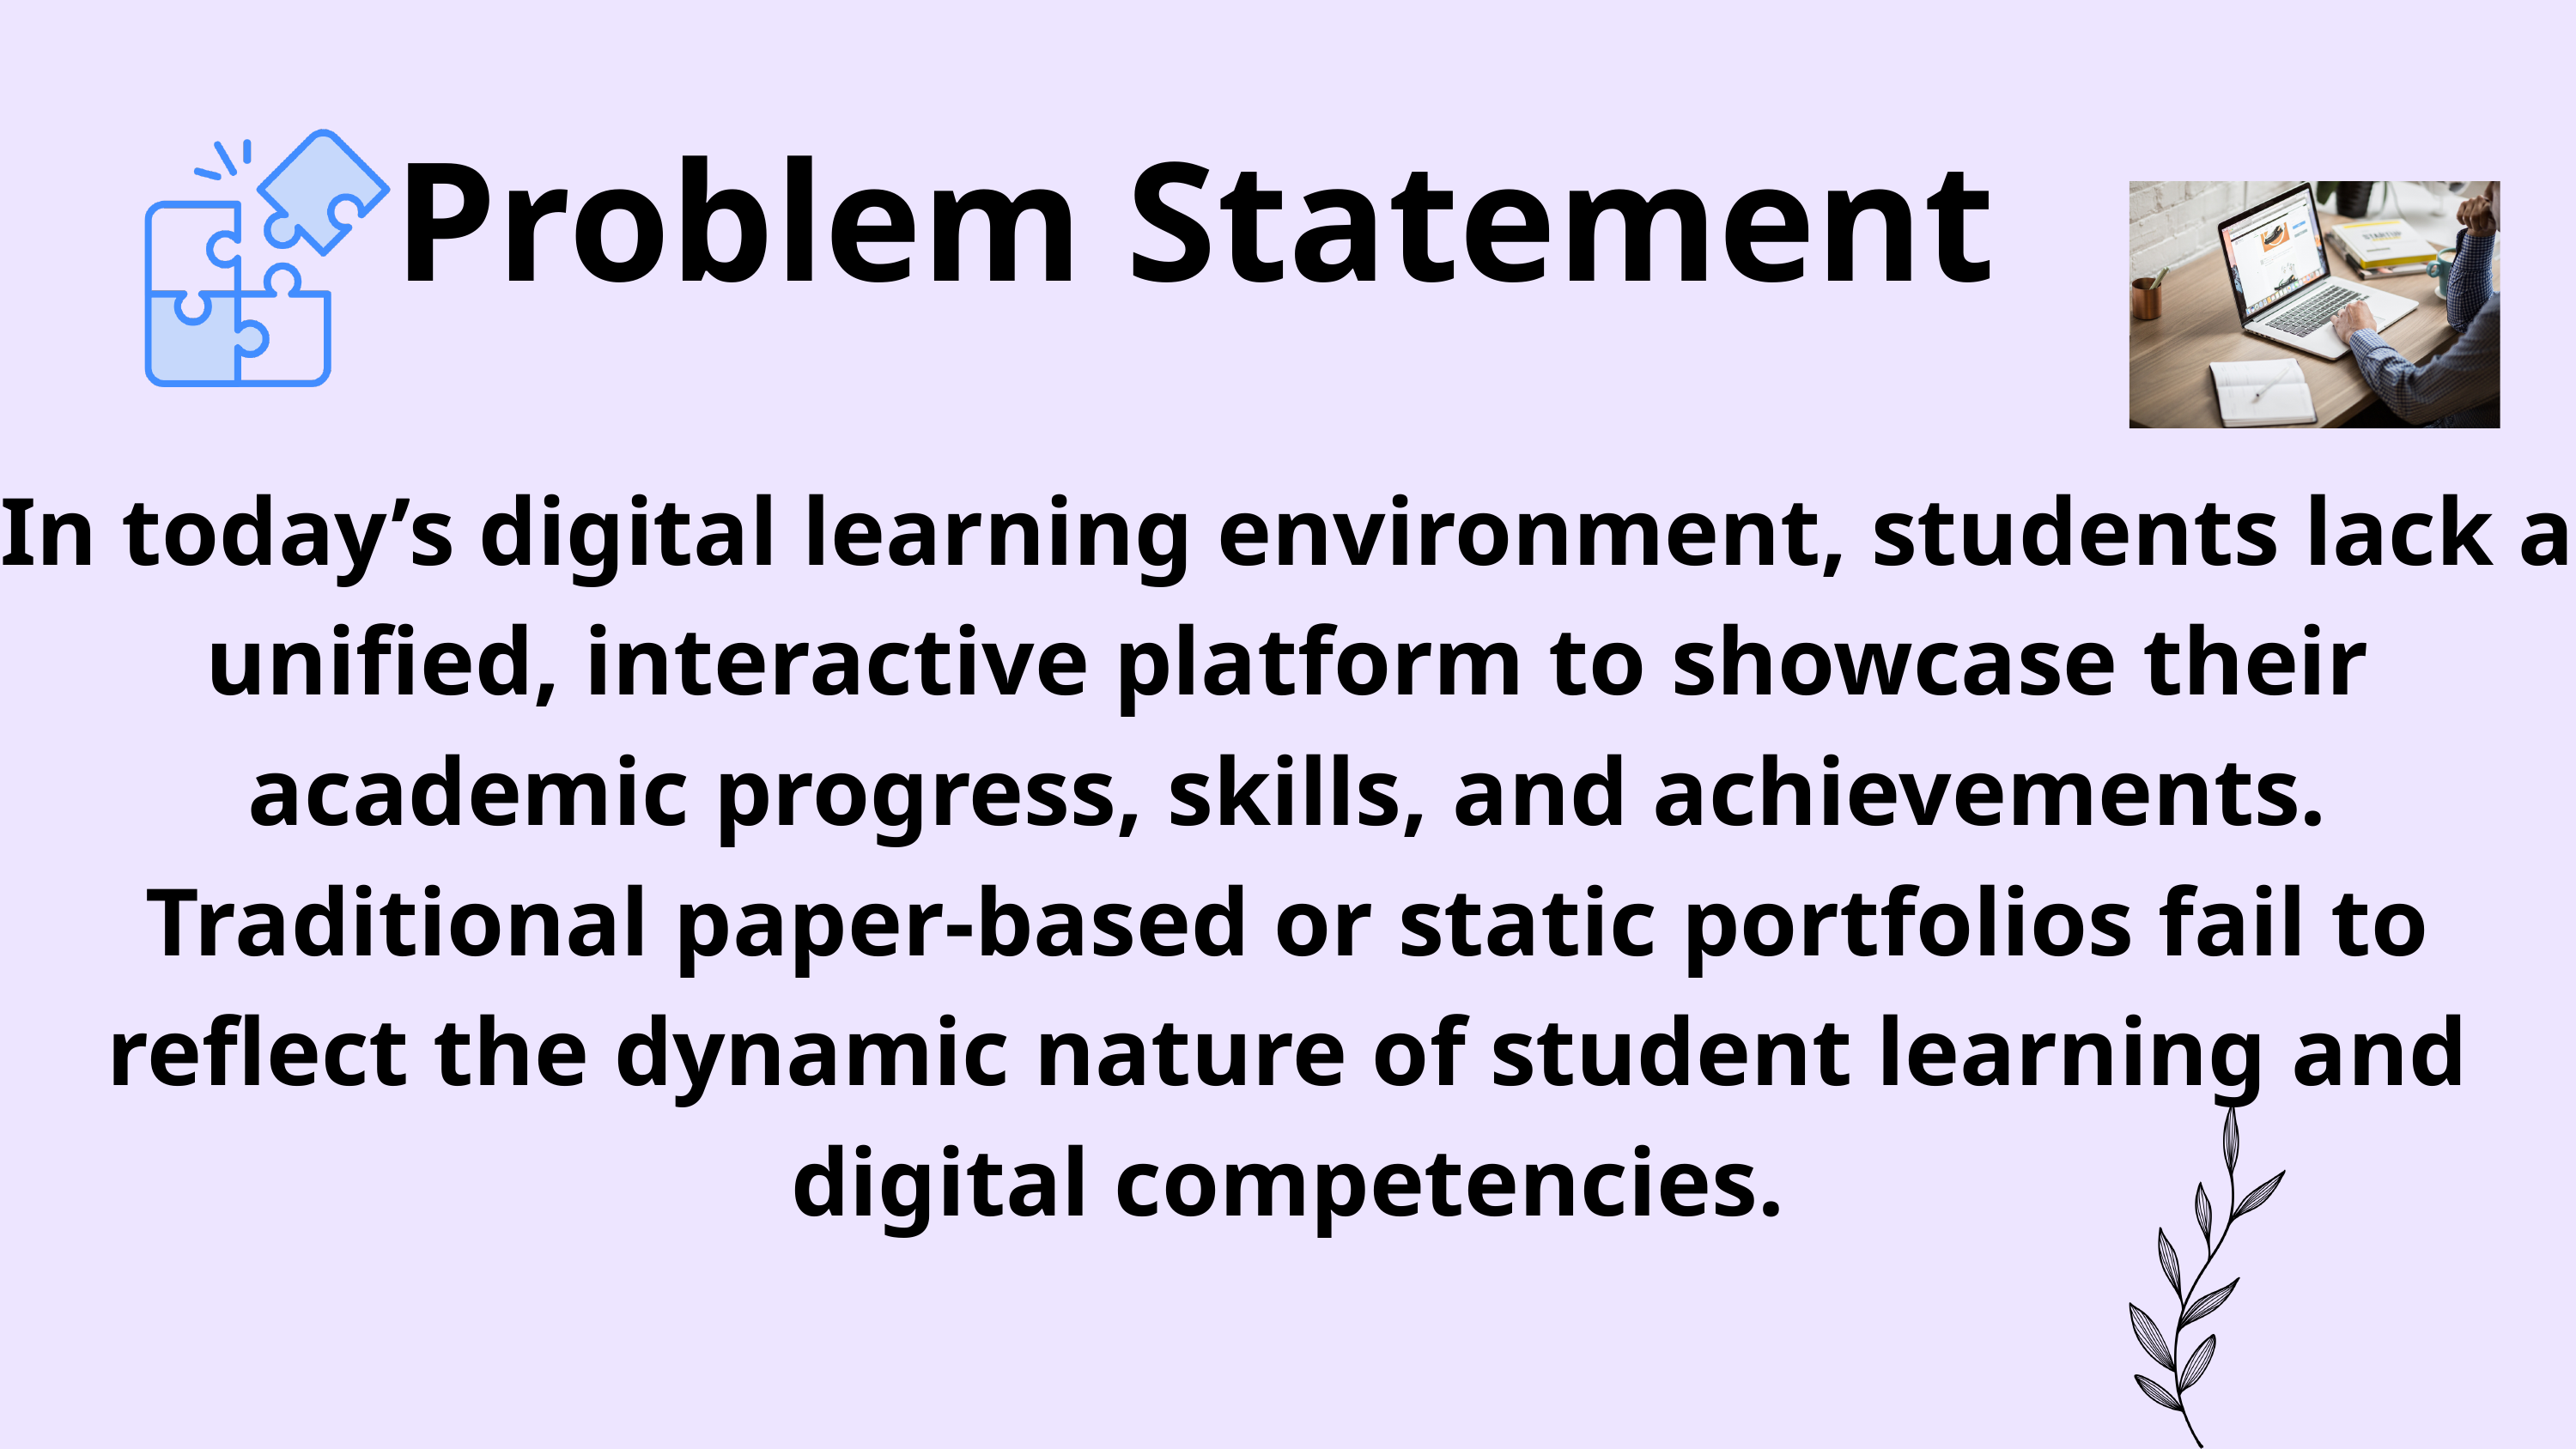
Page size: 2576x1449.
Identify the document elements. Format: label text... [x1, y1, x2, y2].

text_box [2129, 1098, 2286, 1449]
text_box Problem Statement [390, 83, 1999, 315]
text_box In today’s digital learning environment, students lack a unified, interactive platform to showcase their academic progress, skills, and achievements. Traditional paper-based or static portfolios fail to reflect the dynamic nature of student learning and digital competencies. [0, 192, 2576, 1234]
text_box [144, 127, 391, 388]
text_box [2129, 181, 2500, 428]
